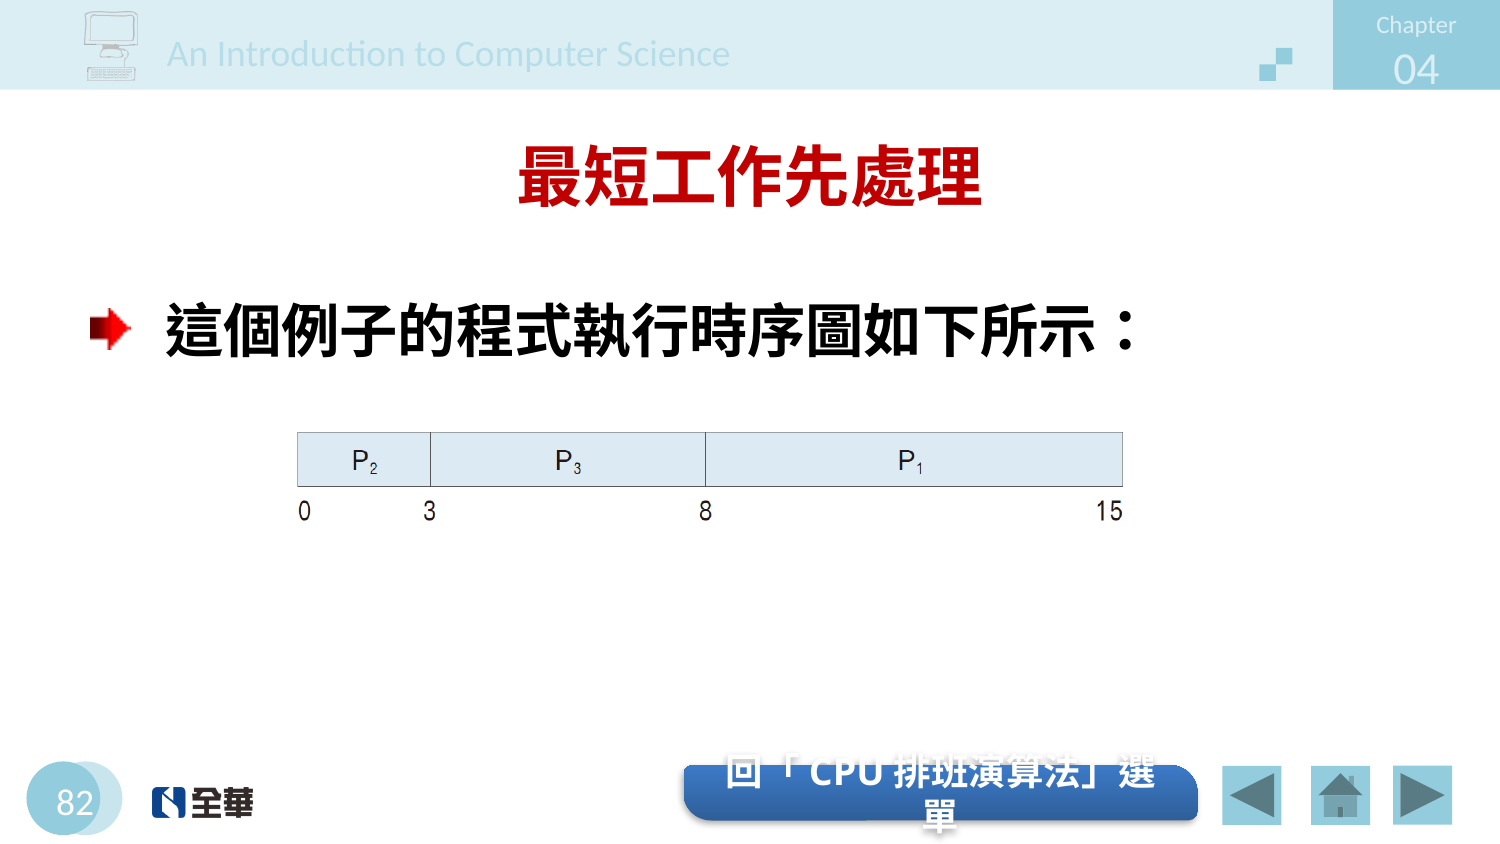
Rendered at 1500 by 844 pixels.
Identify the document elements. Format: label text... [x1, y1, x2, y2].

picture [84, 11, 138, 81]
picture [90, 308, 131, 350]
text_box 回「CPU排班演算法」選單 [683, 765, 1198, 821]
list 這個例子的程式執行時序圖如下所示： [75, 272, 1425, 754]
title 最短工作先處理 [75, 104, 1425, 245]
picture [152, 787, 253, 818]
picture [284, 421, 1136, 535]
